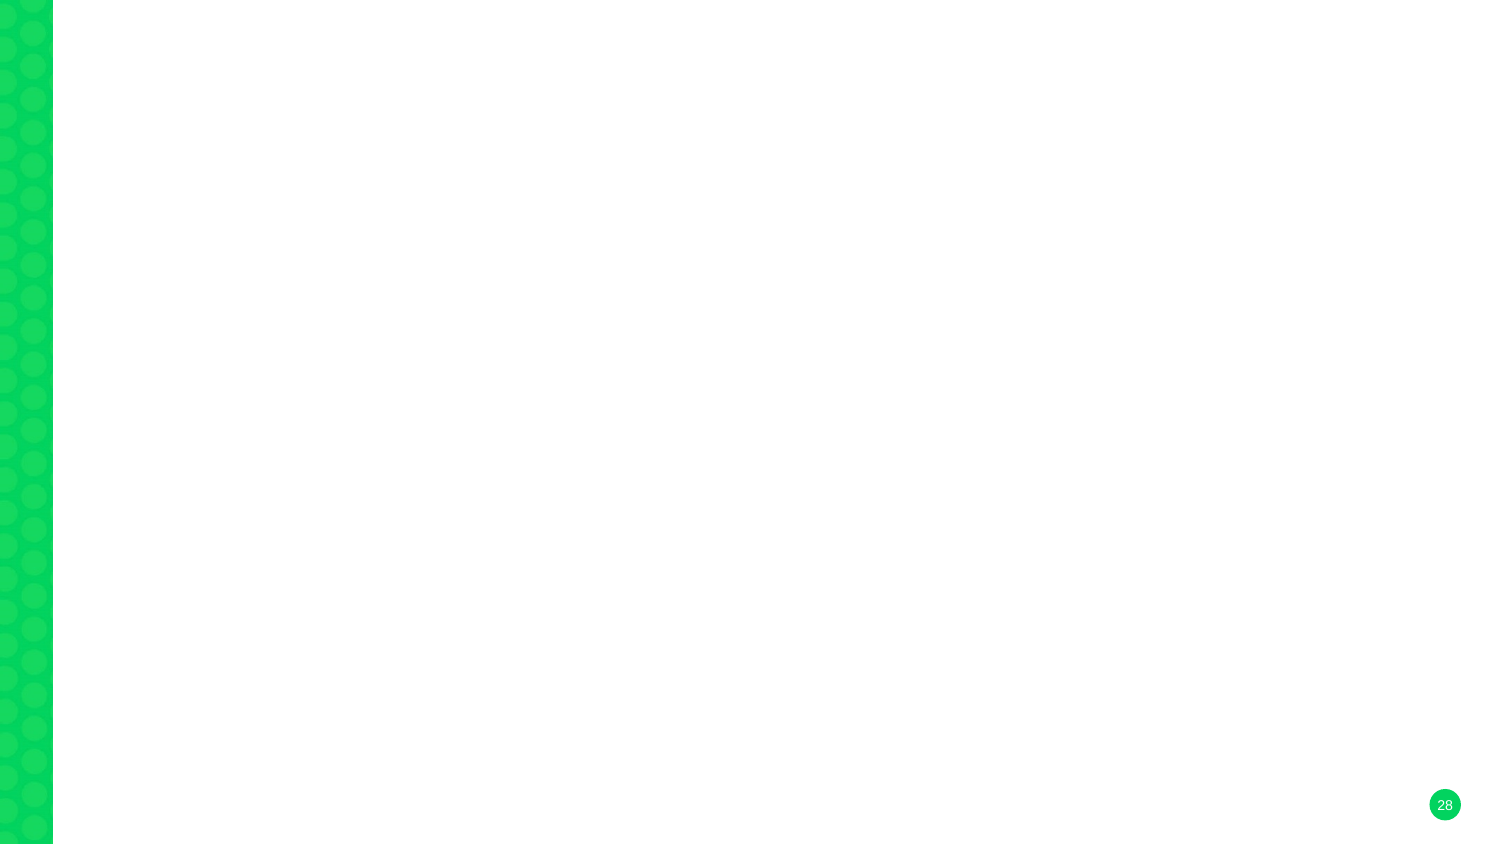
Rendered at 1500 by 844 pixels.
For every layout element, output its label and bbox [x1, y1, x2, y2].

picture [0, 0, 53, 844]
